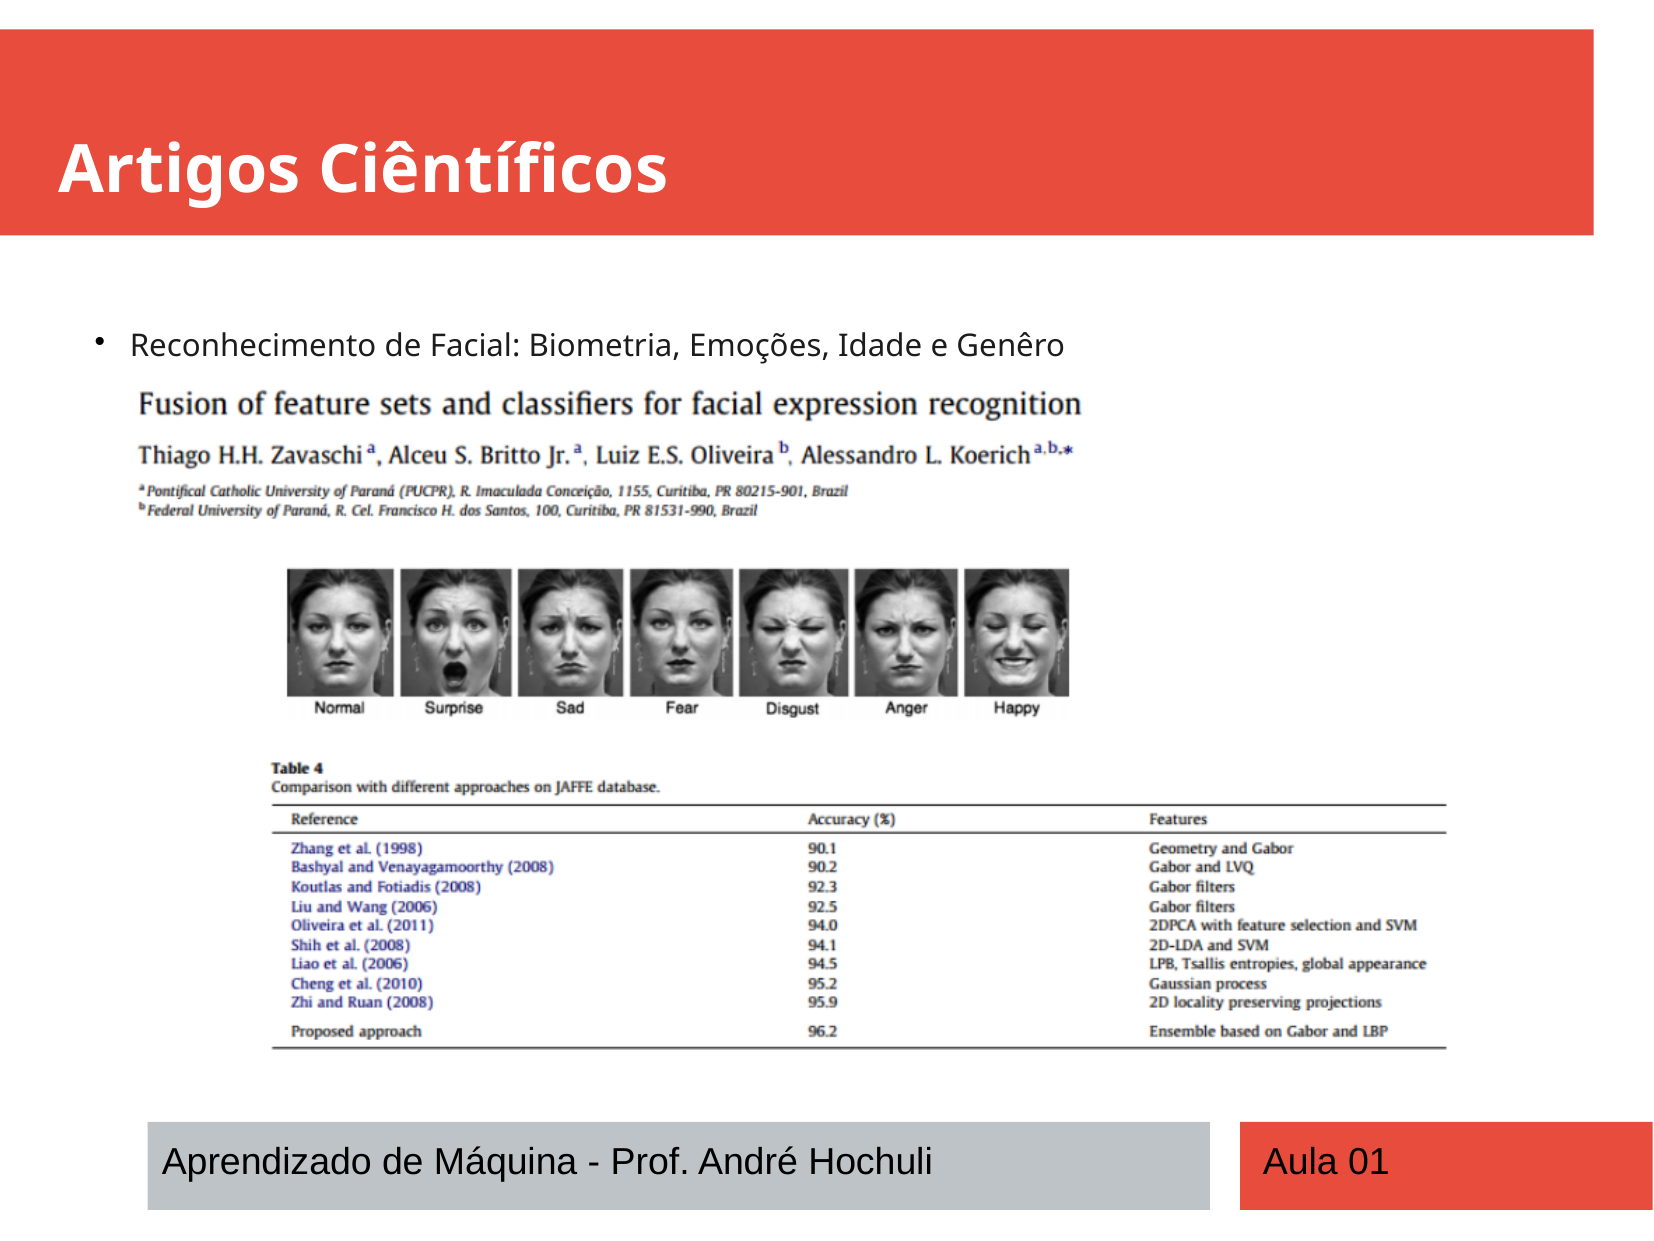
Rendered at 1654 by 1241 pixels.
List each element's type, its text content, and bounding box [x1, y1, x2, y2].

text_box Reconhecimento de Facial: Biometria, Emoções, Idade e Genêro [58, 324, 1565, 1092]
picture [117, 383, 1482, 1054]
text_box Aula 01 [1248, 1129, 1623, 1189]
text_box Aprendizado de Máquina - Prof. André Hochuli [147, 1129, 1205, 1189]
text_box Artigos Ciêntíficos [58, 58, 1594, 206]
